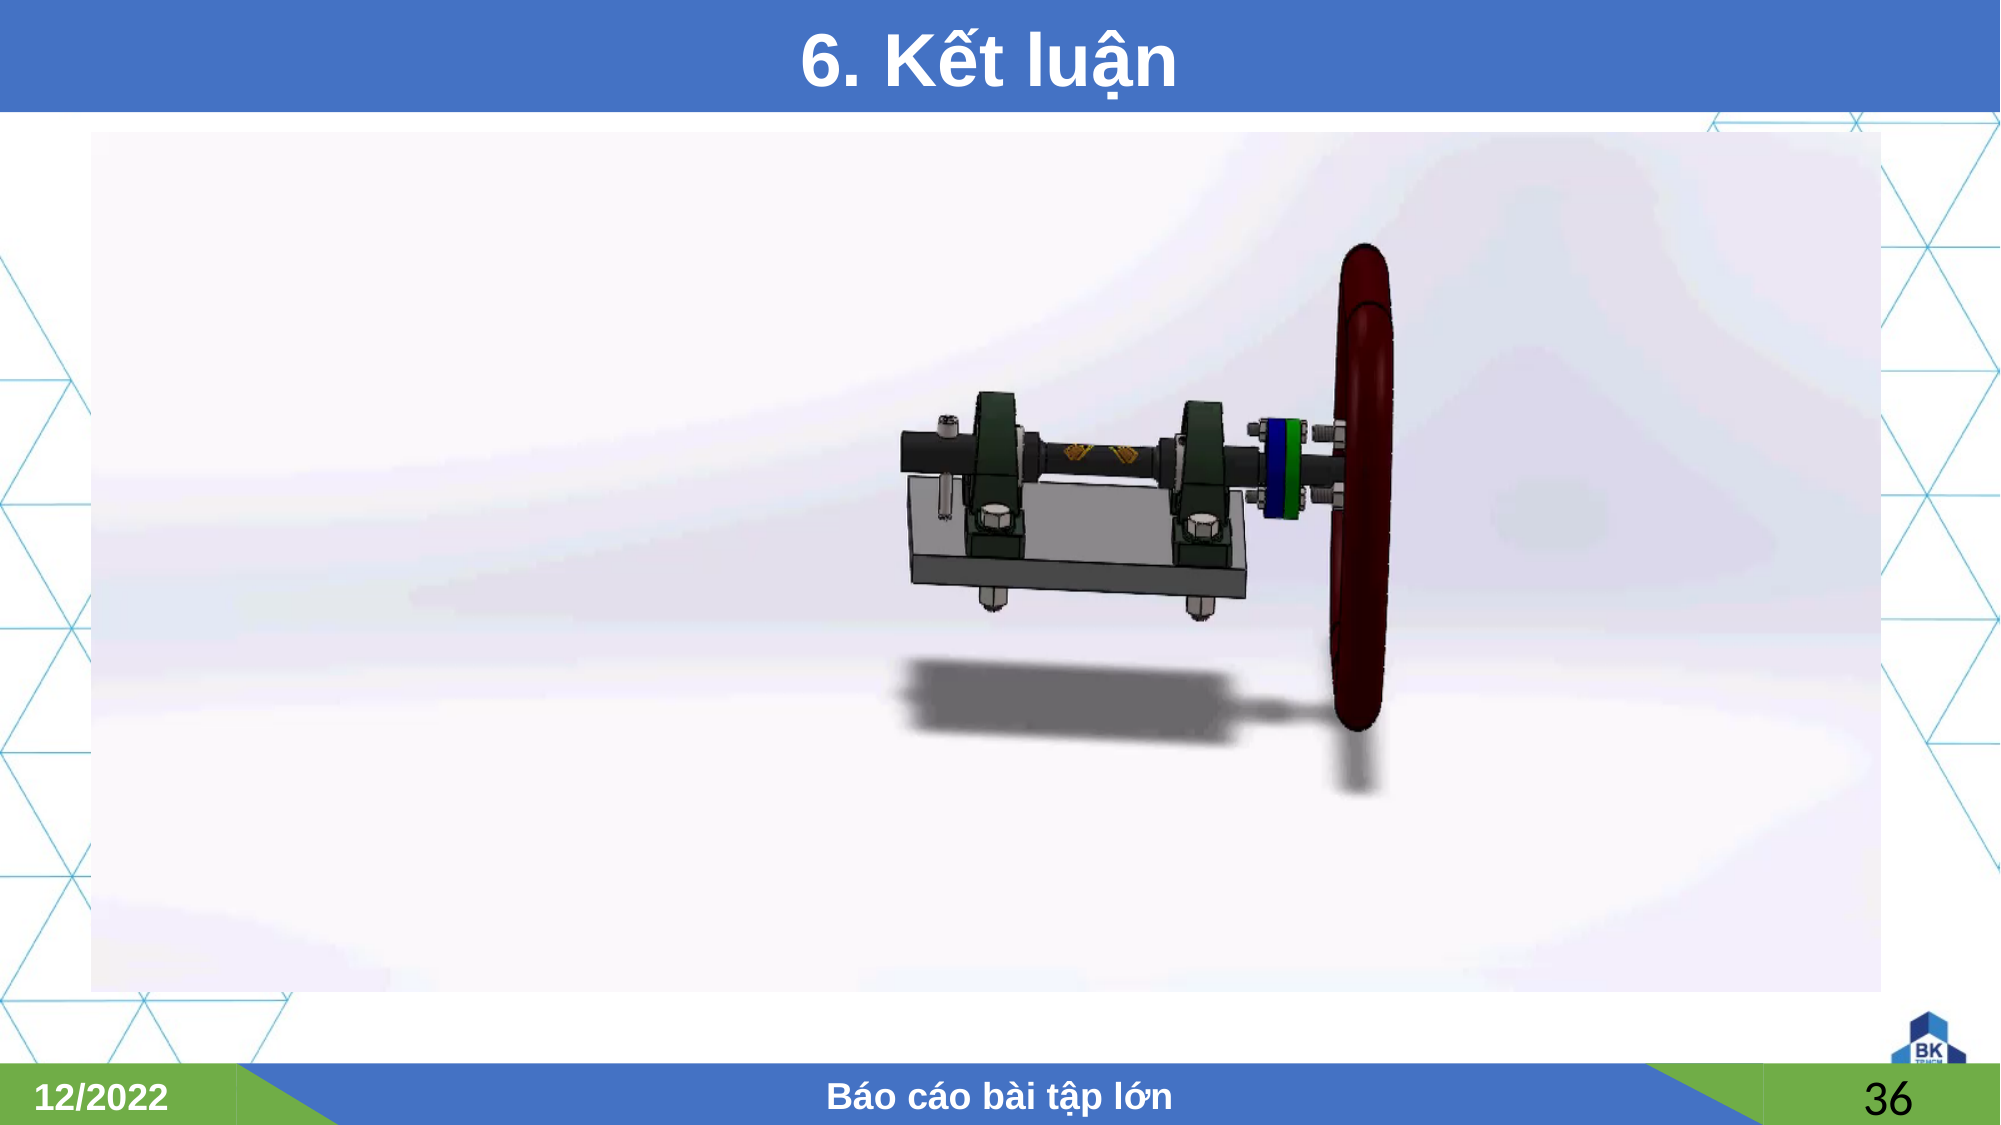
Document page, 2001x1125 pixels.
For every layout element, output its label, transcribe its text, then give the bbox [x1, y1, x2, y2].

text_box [1644, 1063, 2000, 1125]
picture [0, 0, 2001, 1125]
text_box 6. Kết luận [0, 0, 2000, 113]
text_box Báo cáo bài tập lớn [236, 1062, 1764, 1125]
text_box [0, 1063, 339, 1125]
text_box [91, 132, 1882, 993]
